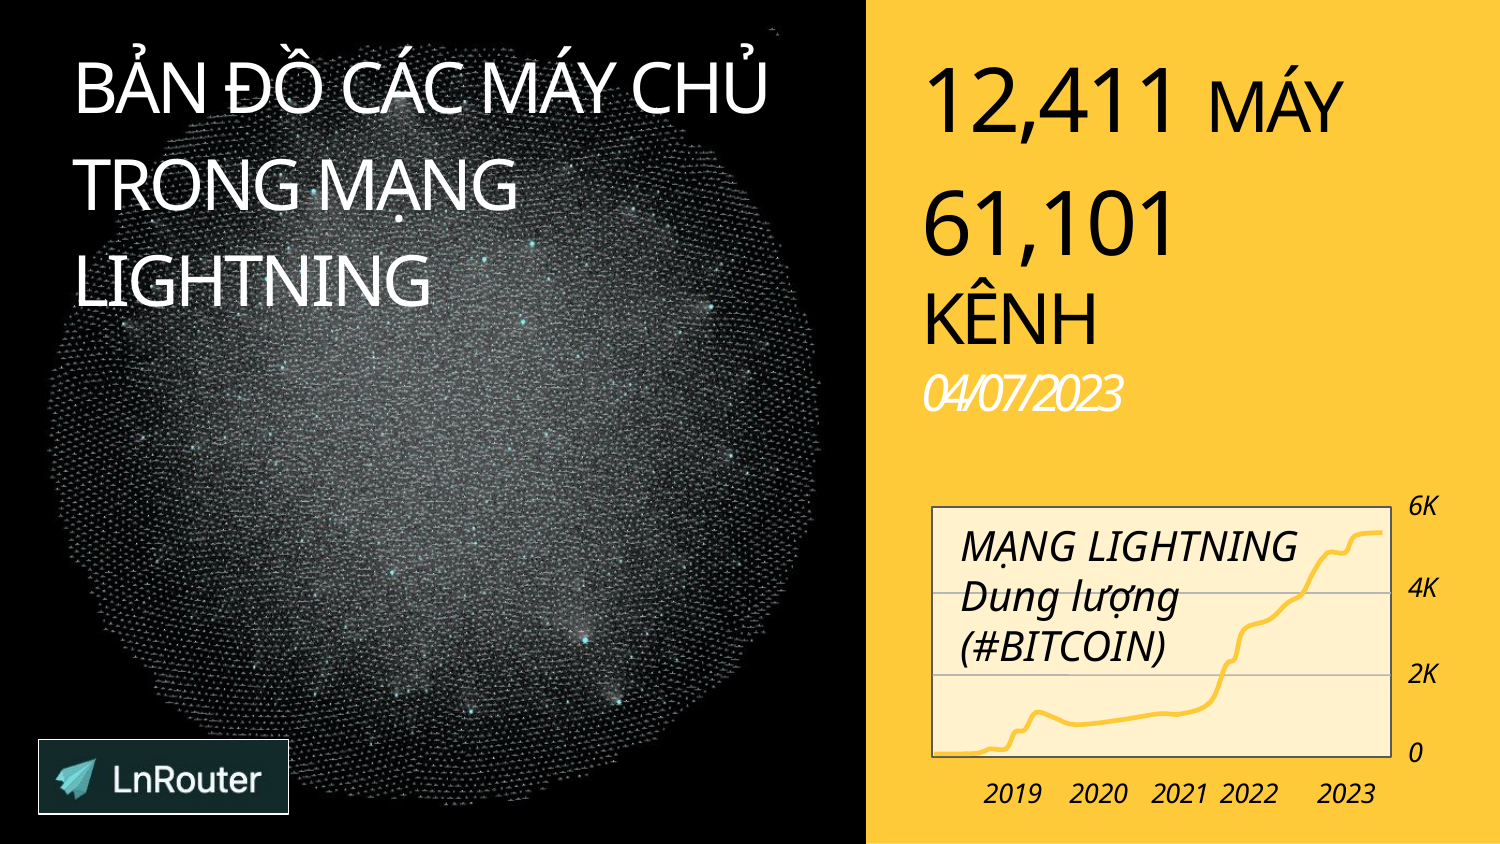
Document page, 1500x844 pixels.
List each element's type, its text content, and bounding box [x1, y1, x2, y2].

text_box 12,411 MÁY 61,101 KÊNH 04/07/2023 [919, 24, 1356, 422]
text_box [931, 505, 1393, 529]
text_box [931, 530, 1392, 757]
text_box 4K [1406, 568, 1444, 604]
text_box 2K 0 2019 2020 2021 2022 2023 [981, 654, 1444, 809]
text_box [867, 0, 1500, 844]
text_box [0, 0, 867, 844]
text_box 6K [1406, 486, 1444, 521]
